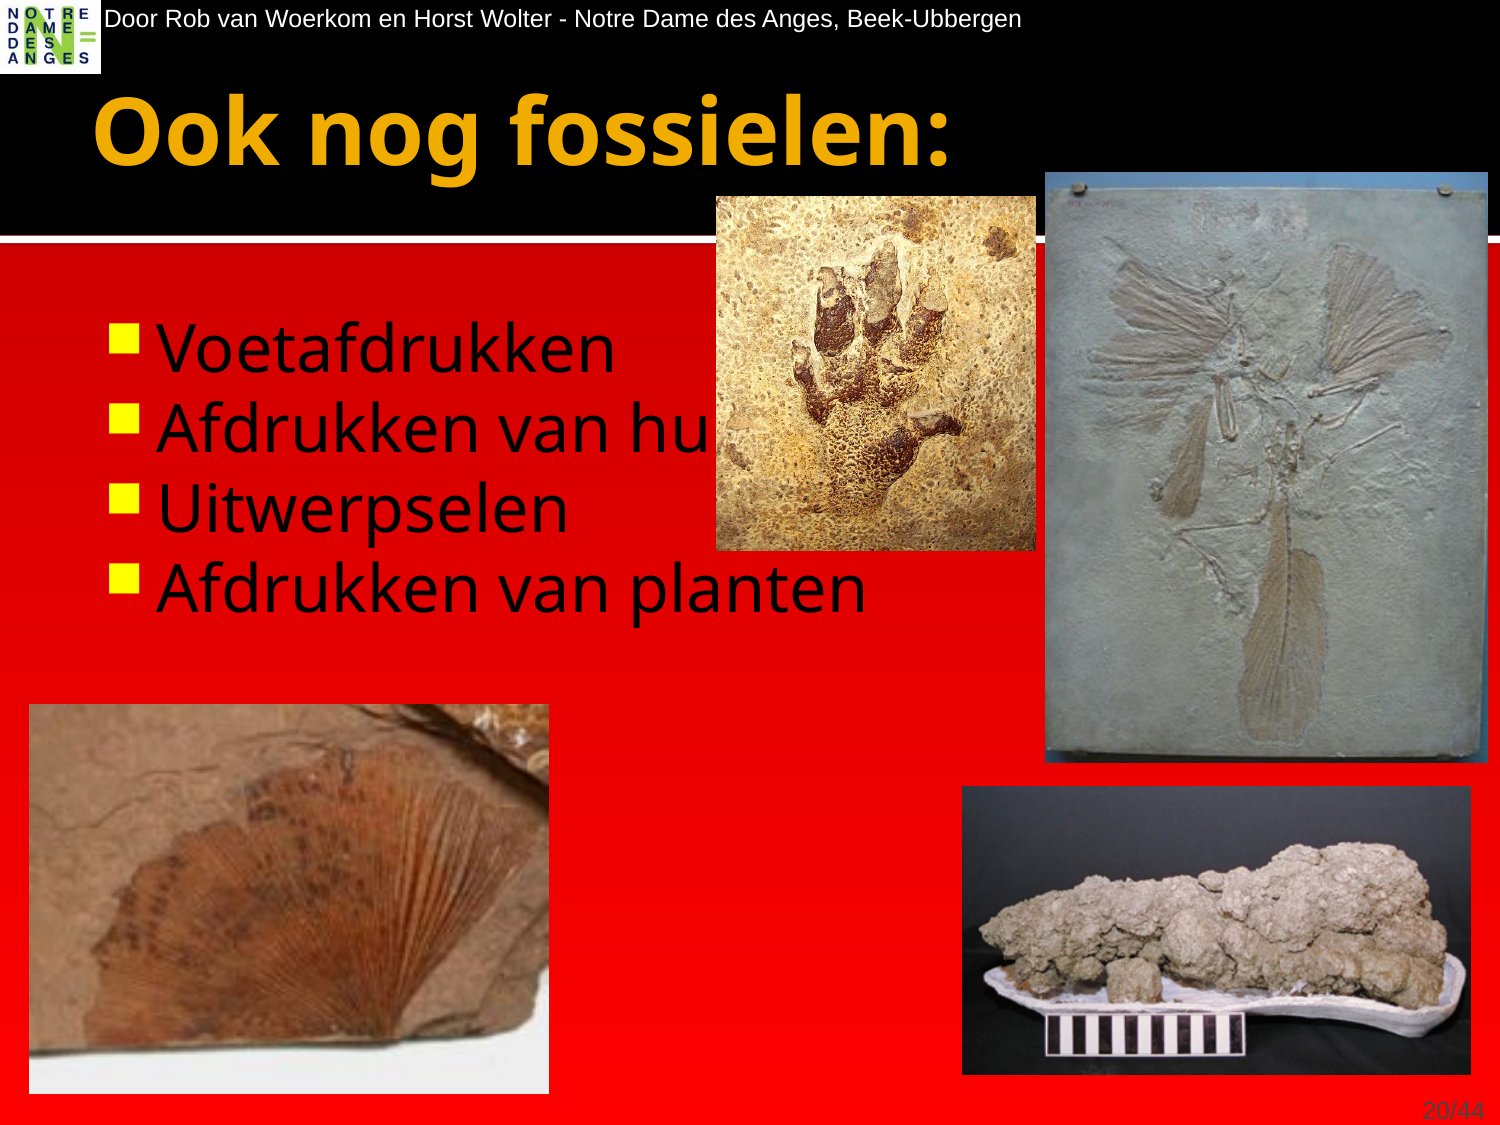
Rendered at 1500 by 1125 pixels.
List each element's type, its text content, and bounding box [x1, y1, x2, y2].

slide_number 20/44 [1356, 1070, 1500, 1125]
title Ook nog fossielen: [75, 25, 1425, 231]
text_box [0, 0, 1105, 74]
picture [962, 786, 1471, 1075]
picture [1045, 172, 1488, 763]
picture [716, 196, 1036, 551]
picture [29, 704, 549, 1094]
list Voetafdrukken Afdrukken van huid Uitwerpselen Afdrukken van planten [75, 291, 1425, 1050]
